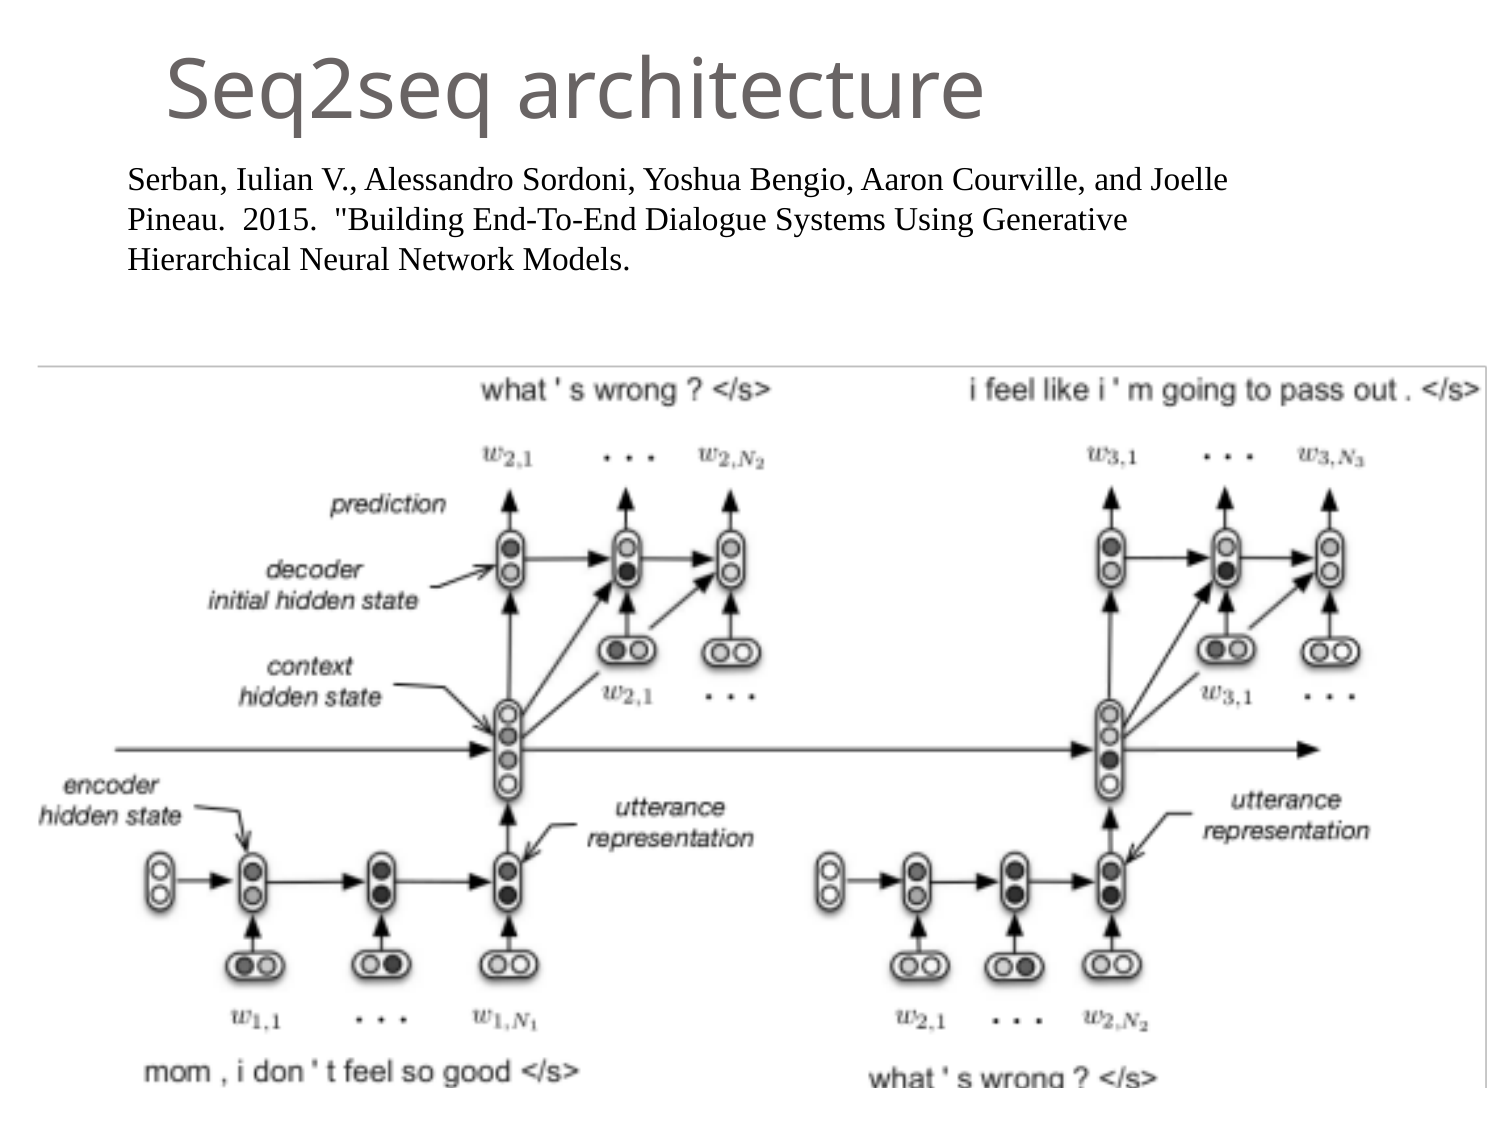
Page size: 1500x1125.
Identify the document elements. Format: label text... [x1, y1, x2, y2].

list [37, 362, 1495, 1088]
title Seq2seq architecture [149, 44, 1426, 151]
text_box Serban, Iulian V., Alessandro Sordoni, Yoshua Bengio, Aaron Courville, and Joelle Pineau. 2015. "Building End-To-End Dialogue Systems Using Generative Hierarchical Neural Network Models. [112, 149, 1310, 285]
